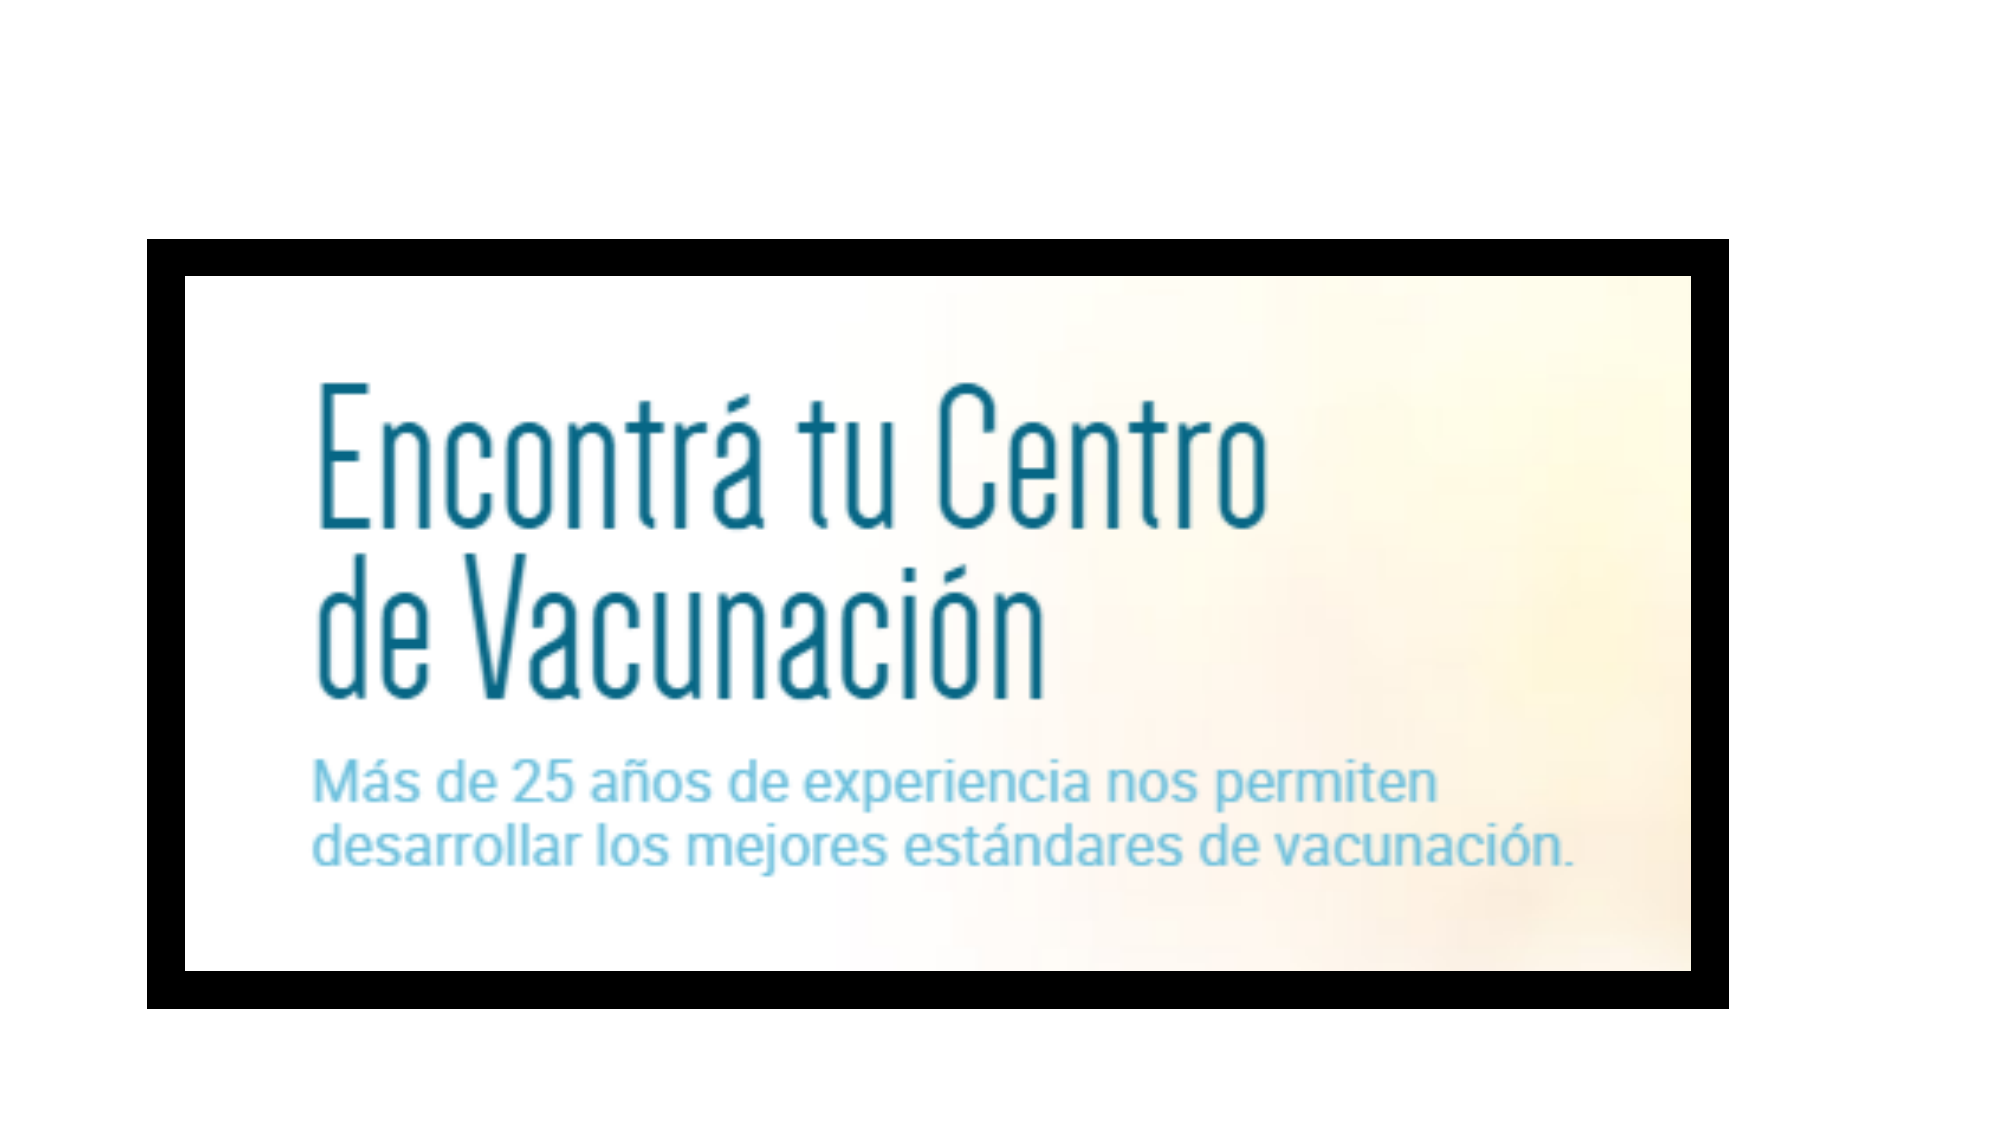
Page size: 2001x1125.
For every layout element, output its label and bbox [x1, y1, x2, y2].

picture [184, 275, 1692, 972]
